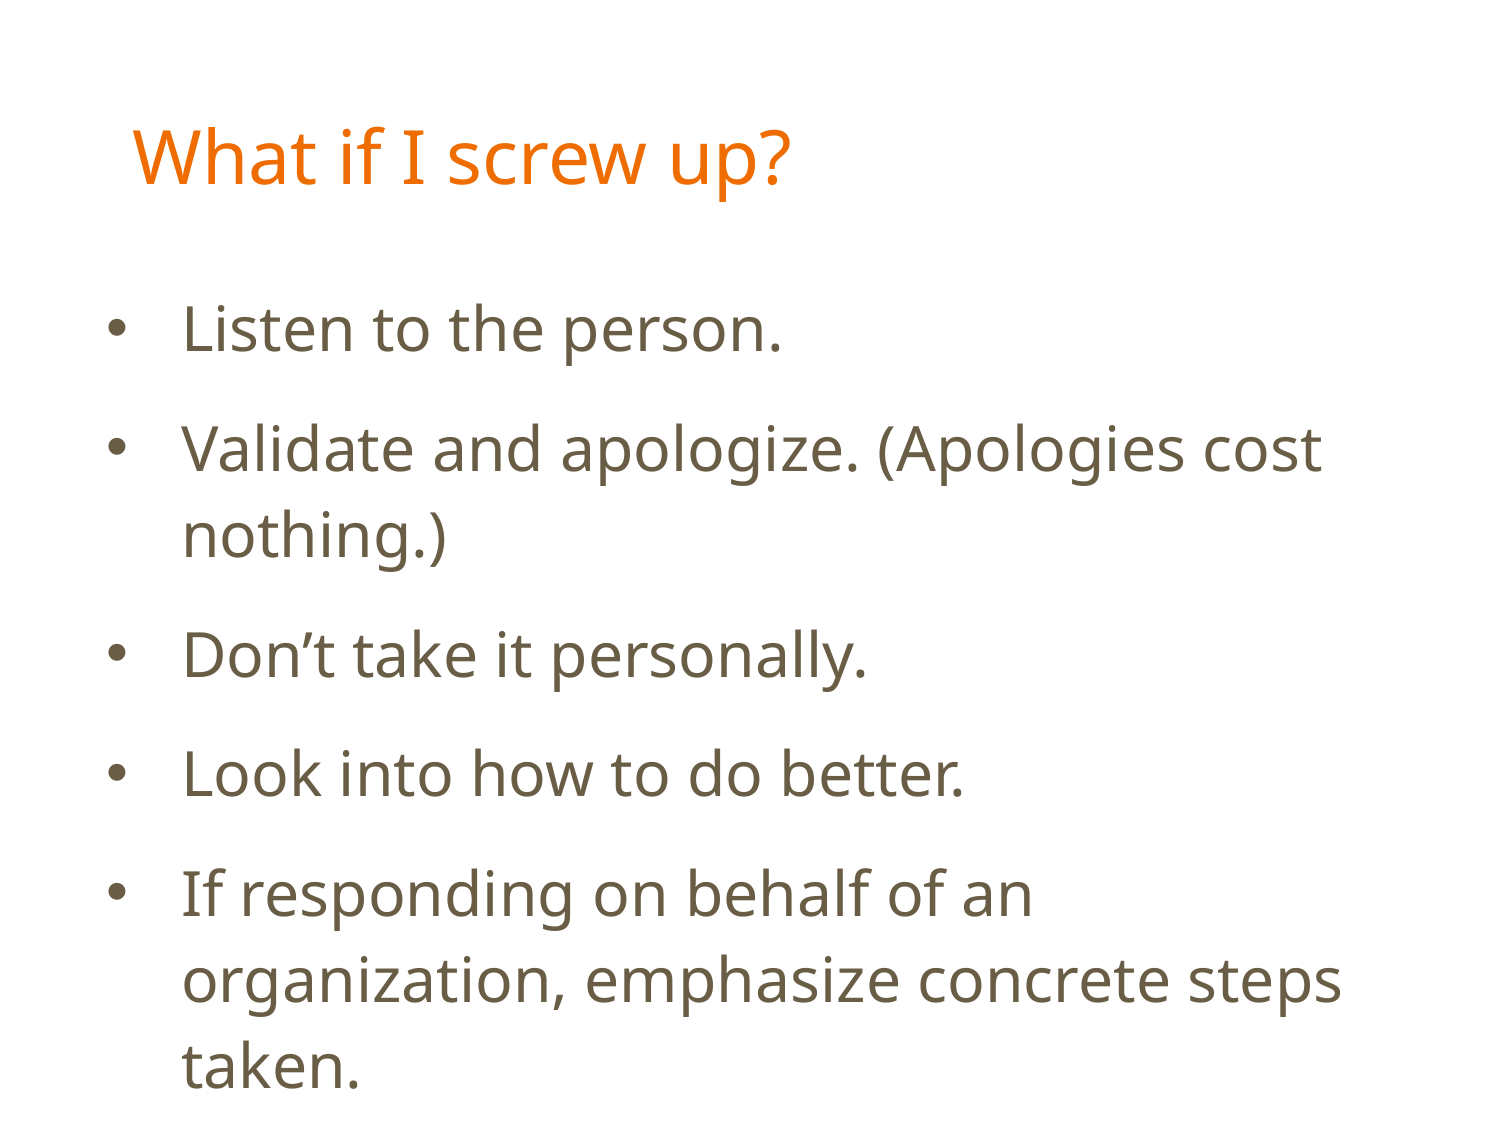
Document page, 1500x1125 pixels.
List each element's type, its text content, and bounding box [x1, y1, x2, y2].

list Listen to the person. Validate and apologize. (Apologies cost nothing.) Don’t take it personally. Look into how to do better. If responding on behalf of an organization, emphasize concrete steps taken. [74, 263, 1425, 1006]
text_box What if I screw up? [112, 89, 1500, 244]
